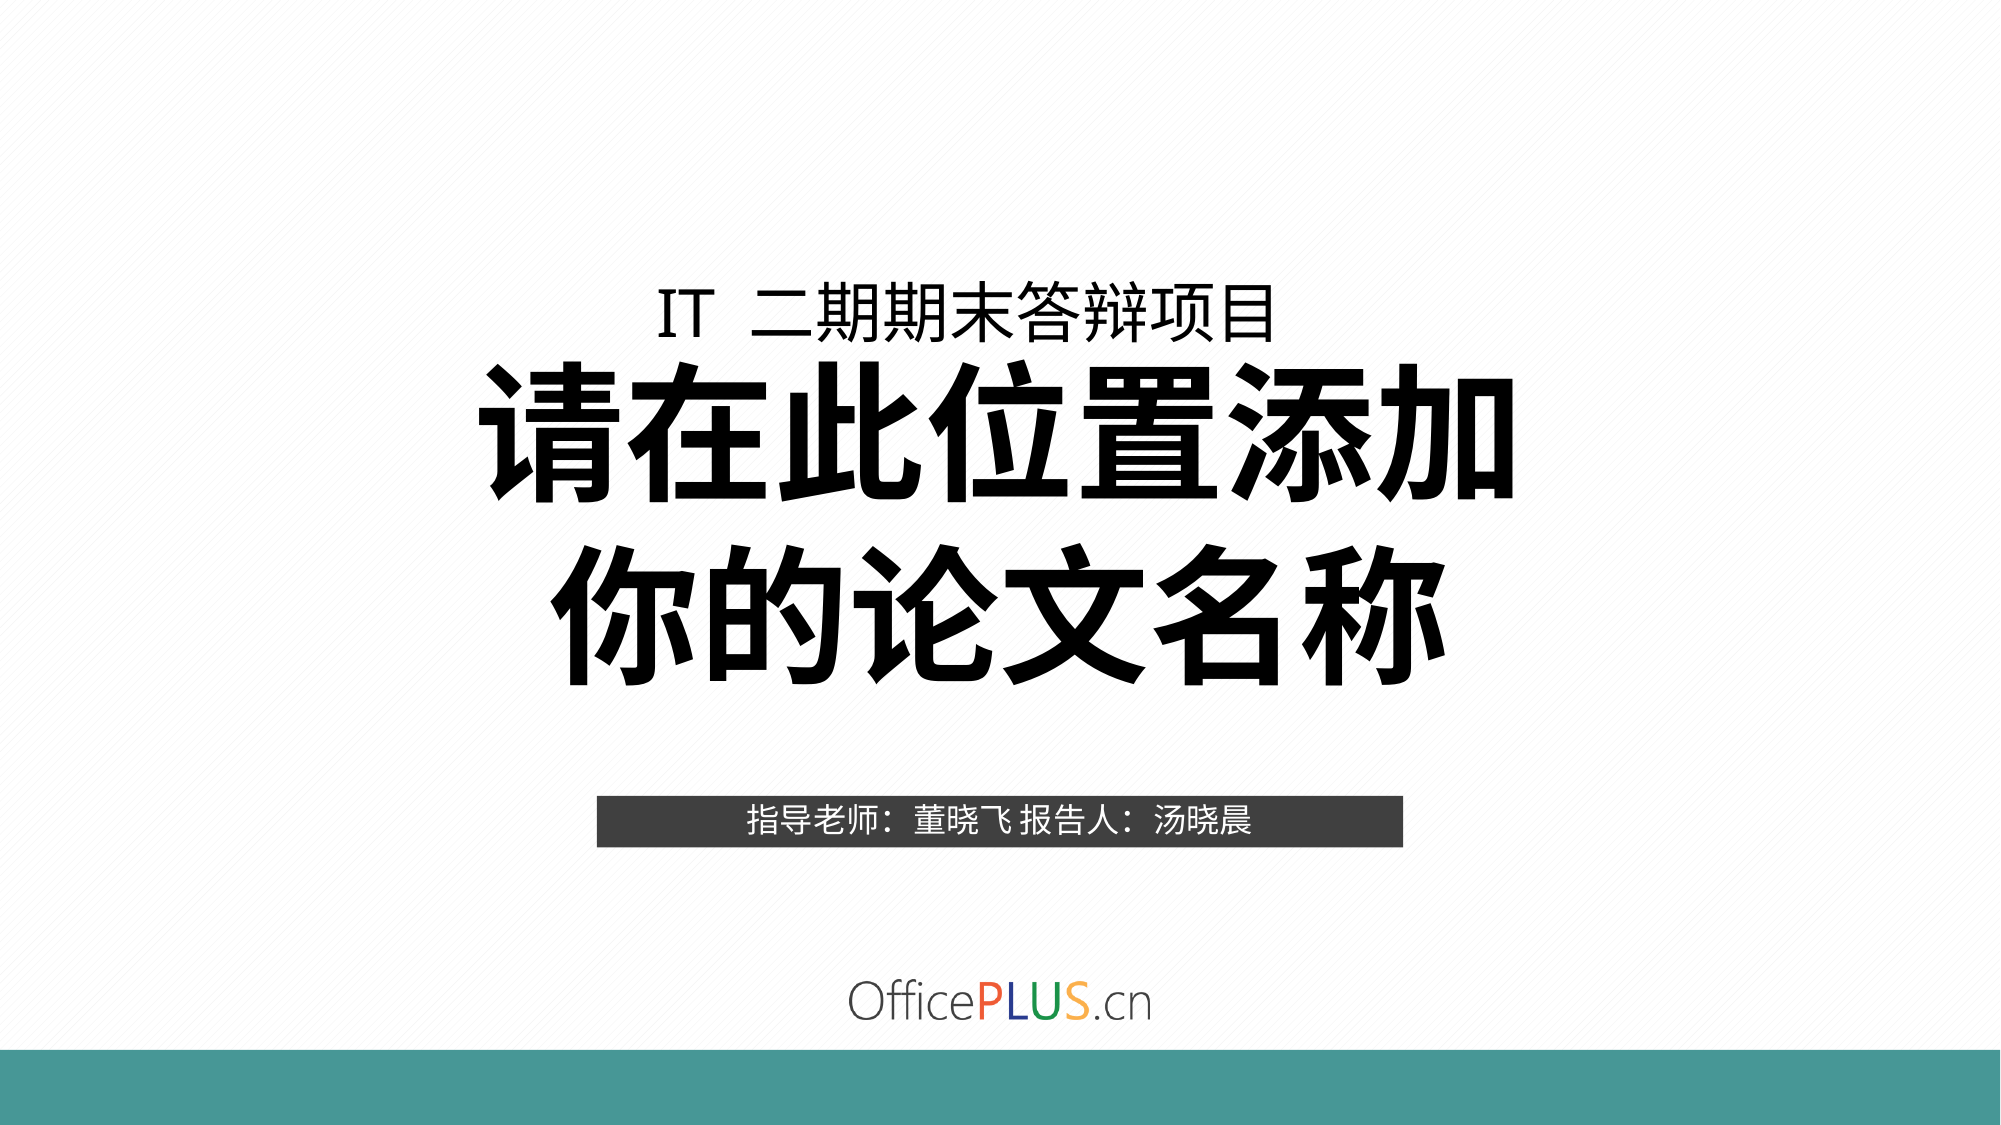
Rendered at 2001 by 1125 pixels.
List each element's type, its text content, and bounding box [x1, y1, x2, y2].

list 请在此位置添加 你的论文名称 [284, 353, 1716, 702]
list IT 二期期末答辩项目 [596, 272, 1343, 384]
picture [849, 979, 1150, 1020]
list 指导老师：董晓飞 报告人：汤晓晨 [596, 795, 1404, 848]
